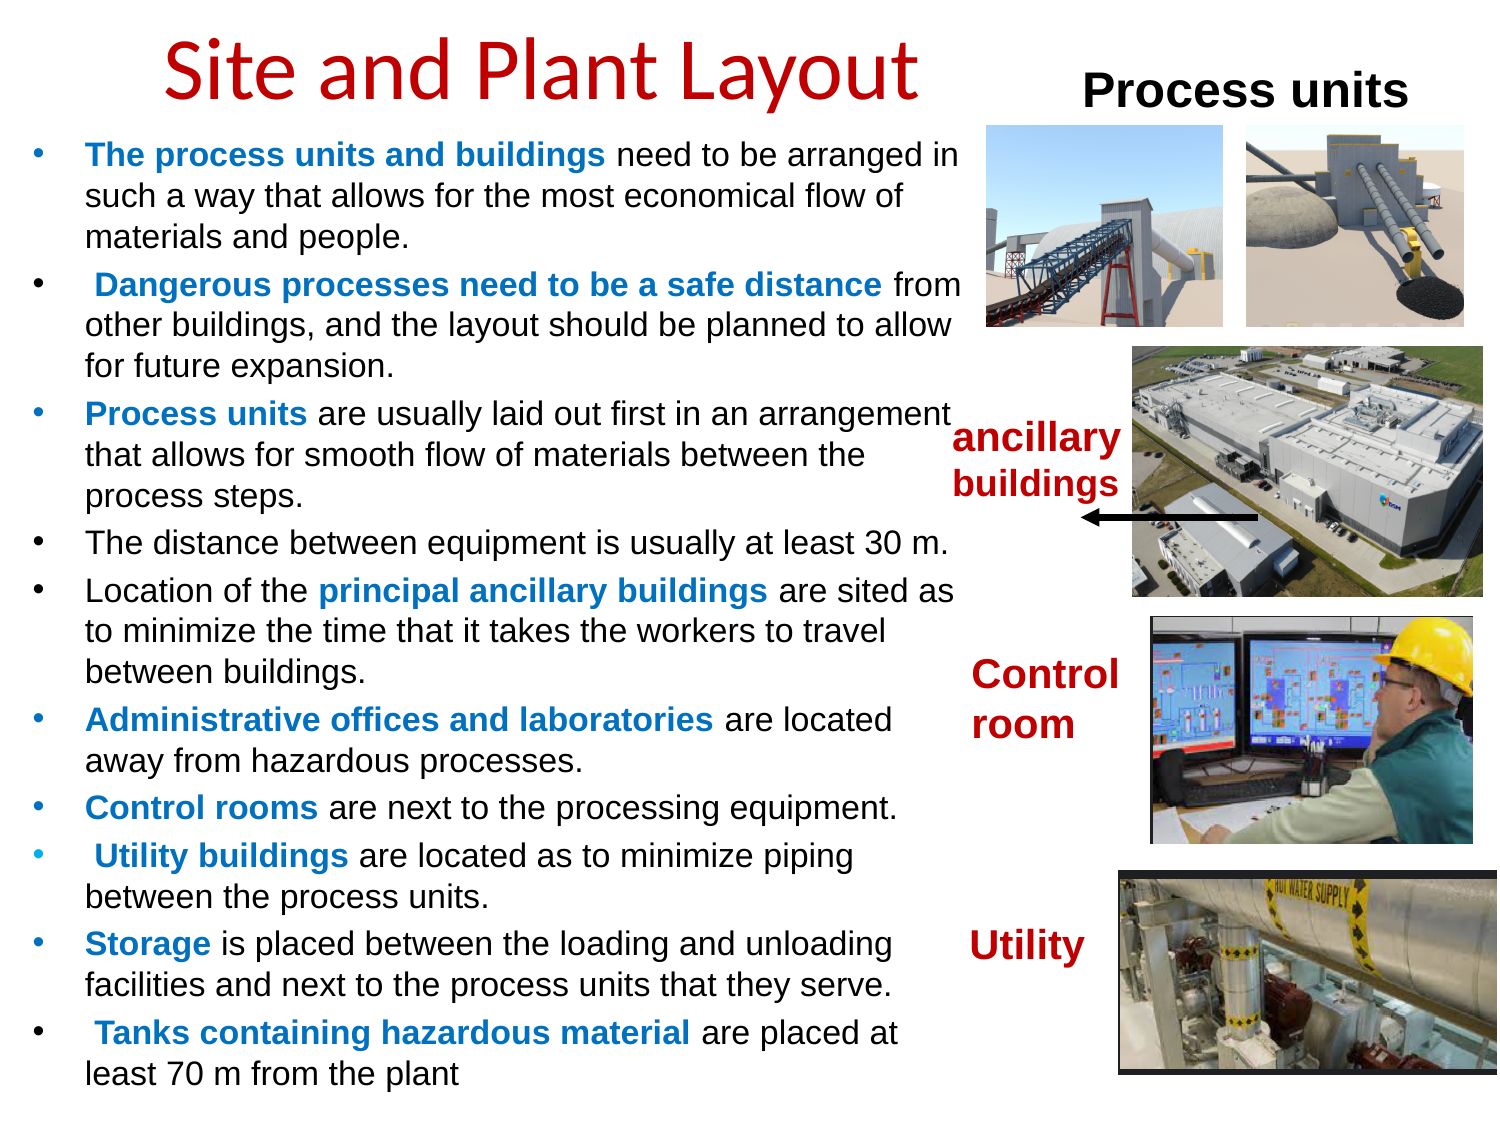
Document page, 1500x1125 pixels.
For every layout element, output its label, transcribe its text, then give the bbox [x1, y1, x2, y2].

picture [985, 125, 1223, 327]
text_box Process units [1067, 49, 1432, 125]
text_box ancillary buildings [937, 401, 1127, 512]
picture [1132, 346, 1483, 597]
title Site and Plant Layout [75, 2, 1010, 125]
text_box Control room [956, 639, 1144, 755]
list The process units and buildings need to be arranged in such a way that allows for the most economical flow of materials and people. Dangerous processes need to be a safe distance from other buildings, and the layout should be planned to allow for future expansion. Process units are usually laid out first in an arrangement that allows for smooth flow of materials between the process steps. The distance between equipment is usually at least 30 m. Location of the principal ancillary buildings are sited as to minimize the time that it takes the workers to travel between buildings. Administrative offices and laboratories are located away from hazardous processes. Control rooms are next to the processing equipment. Utility buildings are located as to minimize piping between the process units. Storage is placed between the loading and unloading facilities and next to the process units that they serve. Tanks containing hazardous material are placed at least 70 m from the plant [17, 125, 987, 1122]
picture [1118, 870, 1497, 1075]
picture [1149, 616, 1473, 844]
picture [1245, 125, 1464, 327]
text_box Utility [954, 910, 1112, 976]
